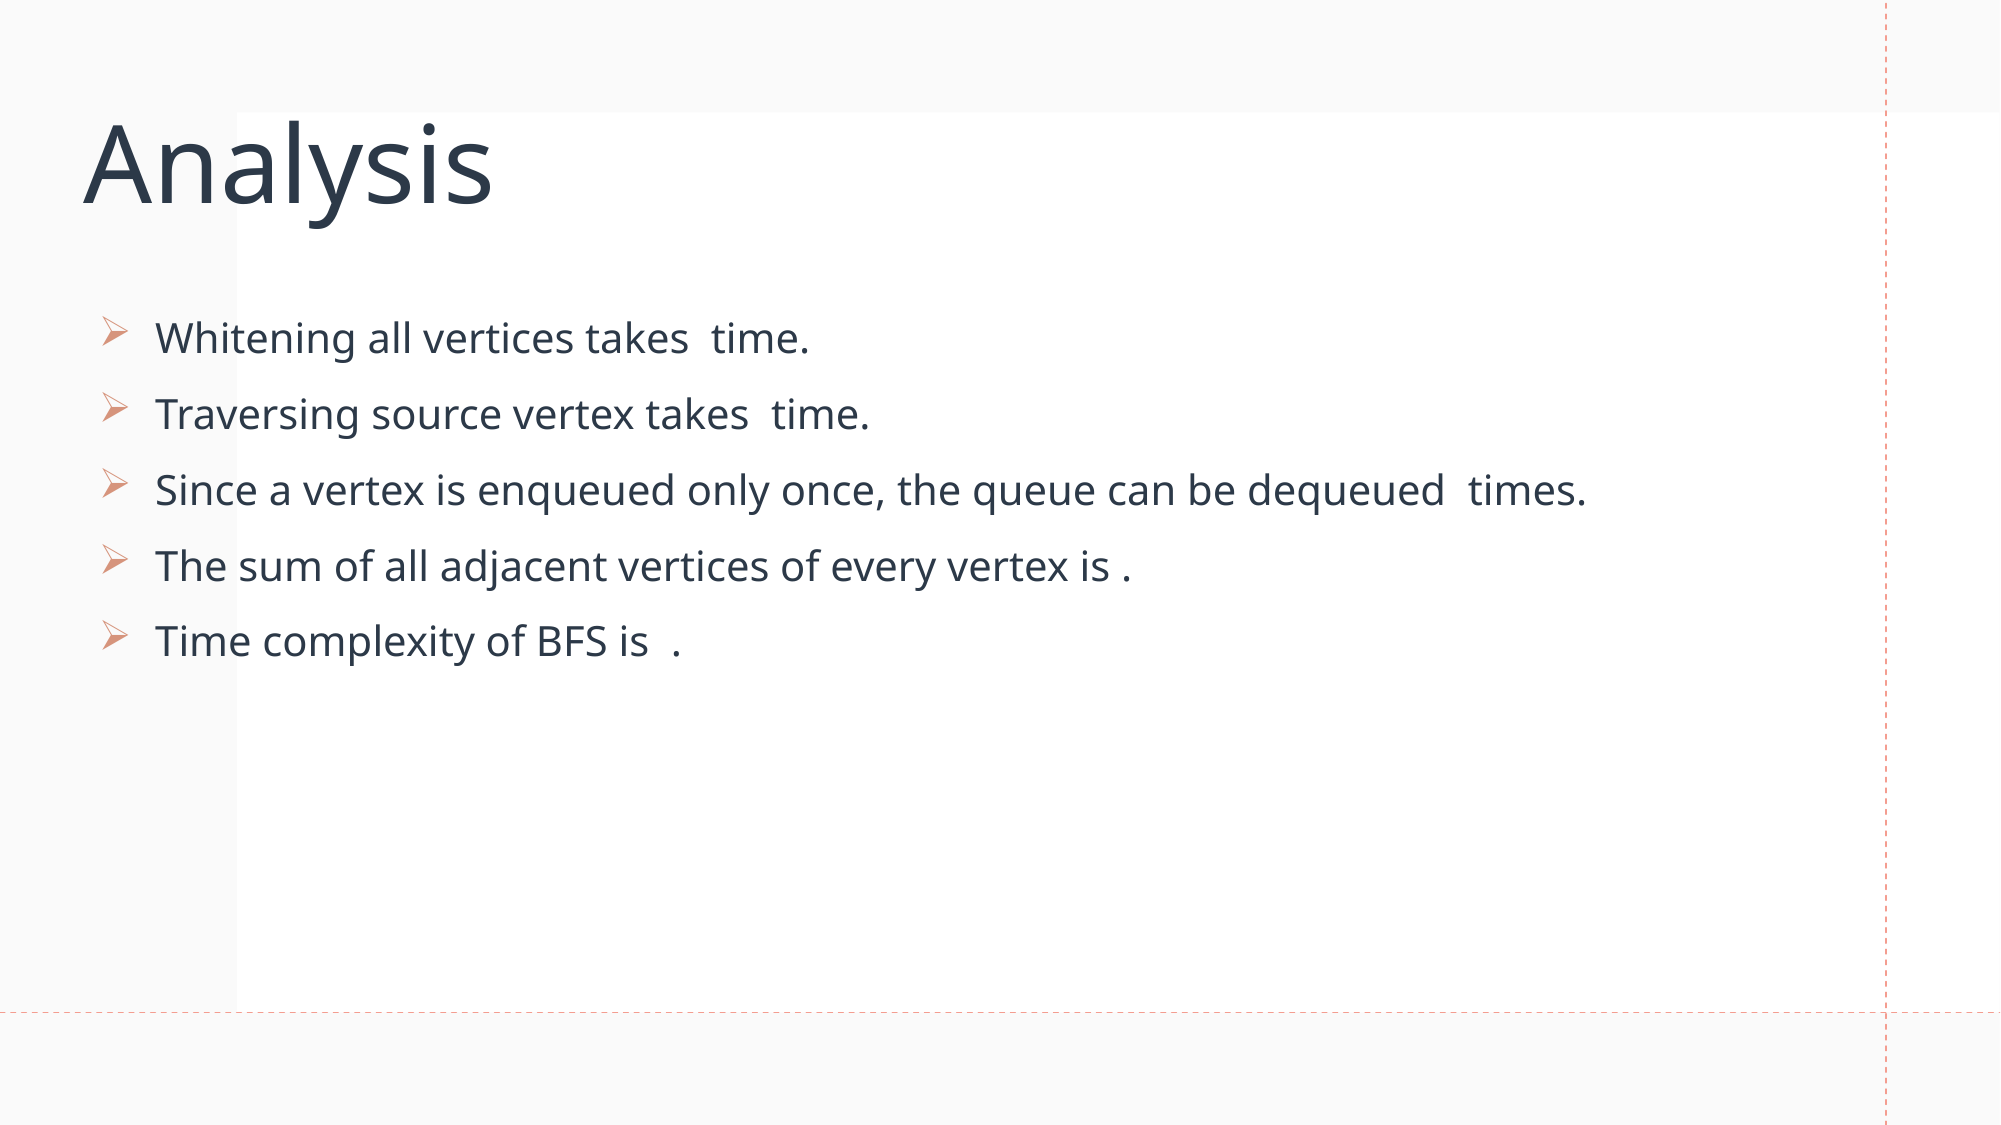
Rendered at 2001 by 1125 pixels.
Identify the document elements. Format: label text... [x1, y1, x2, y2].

title Analysis [68, 59, 1794, 278]
